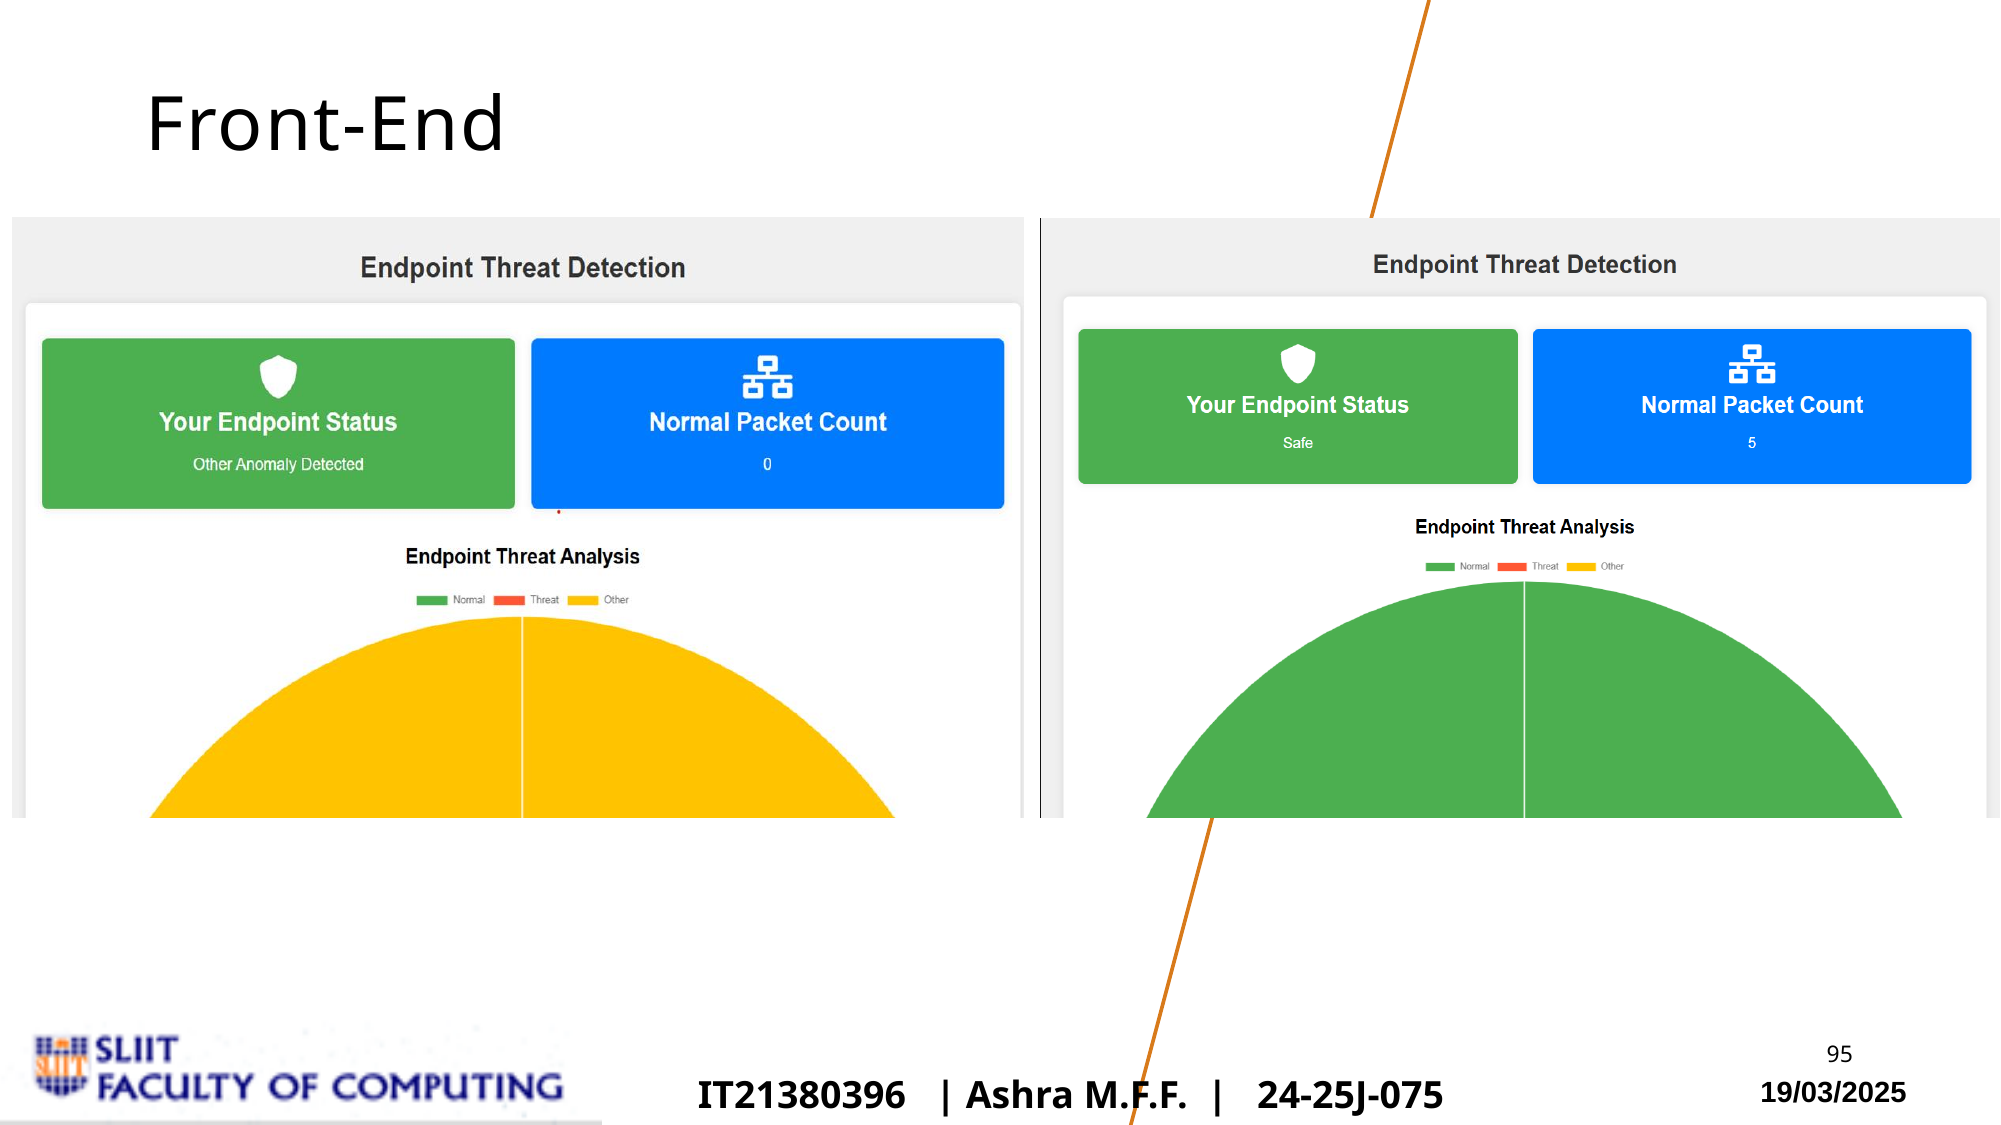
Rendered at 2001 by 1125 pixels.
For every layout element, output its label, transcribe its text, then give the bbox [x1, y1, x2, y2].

title Front-End [130, 54, 1235, 175]
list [1040, 217, 2000, 819]
picture [11, 217, 1024, 819]
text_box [0, 1006, 2000, 1125]
